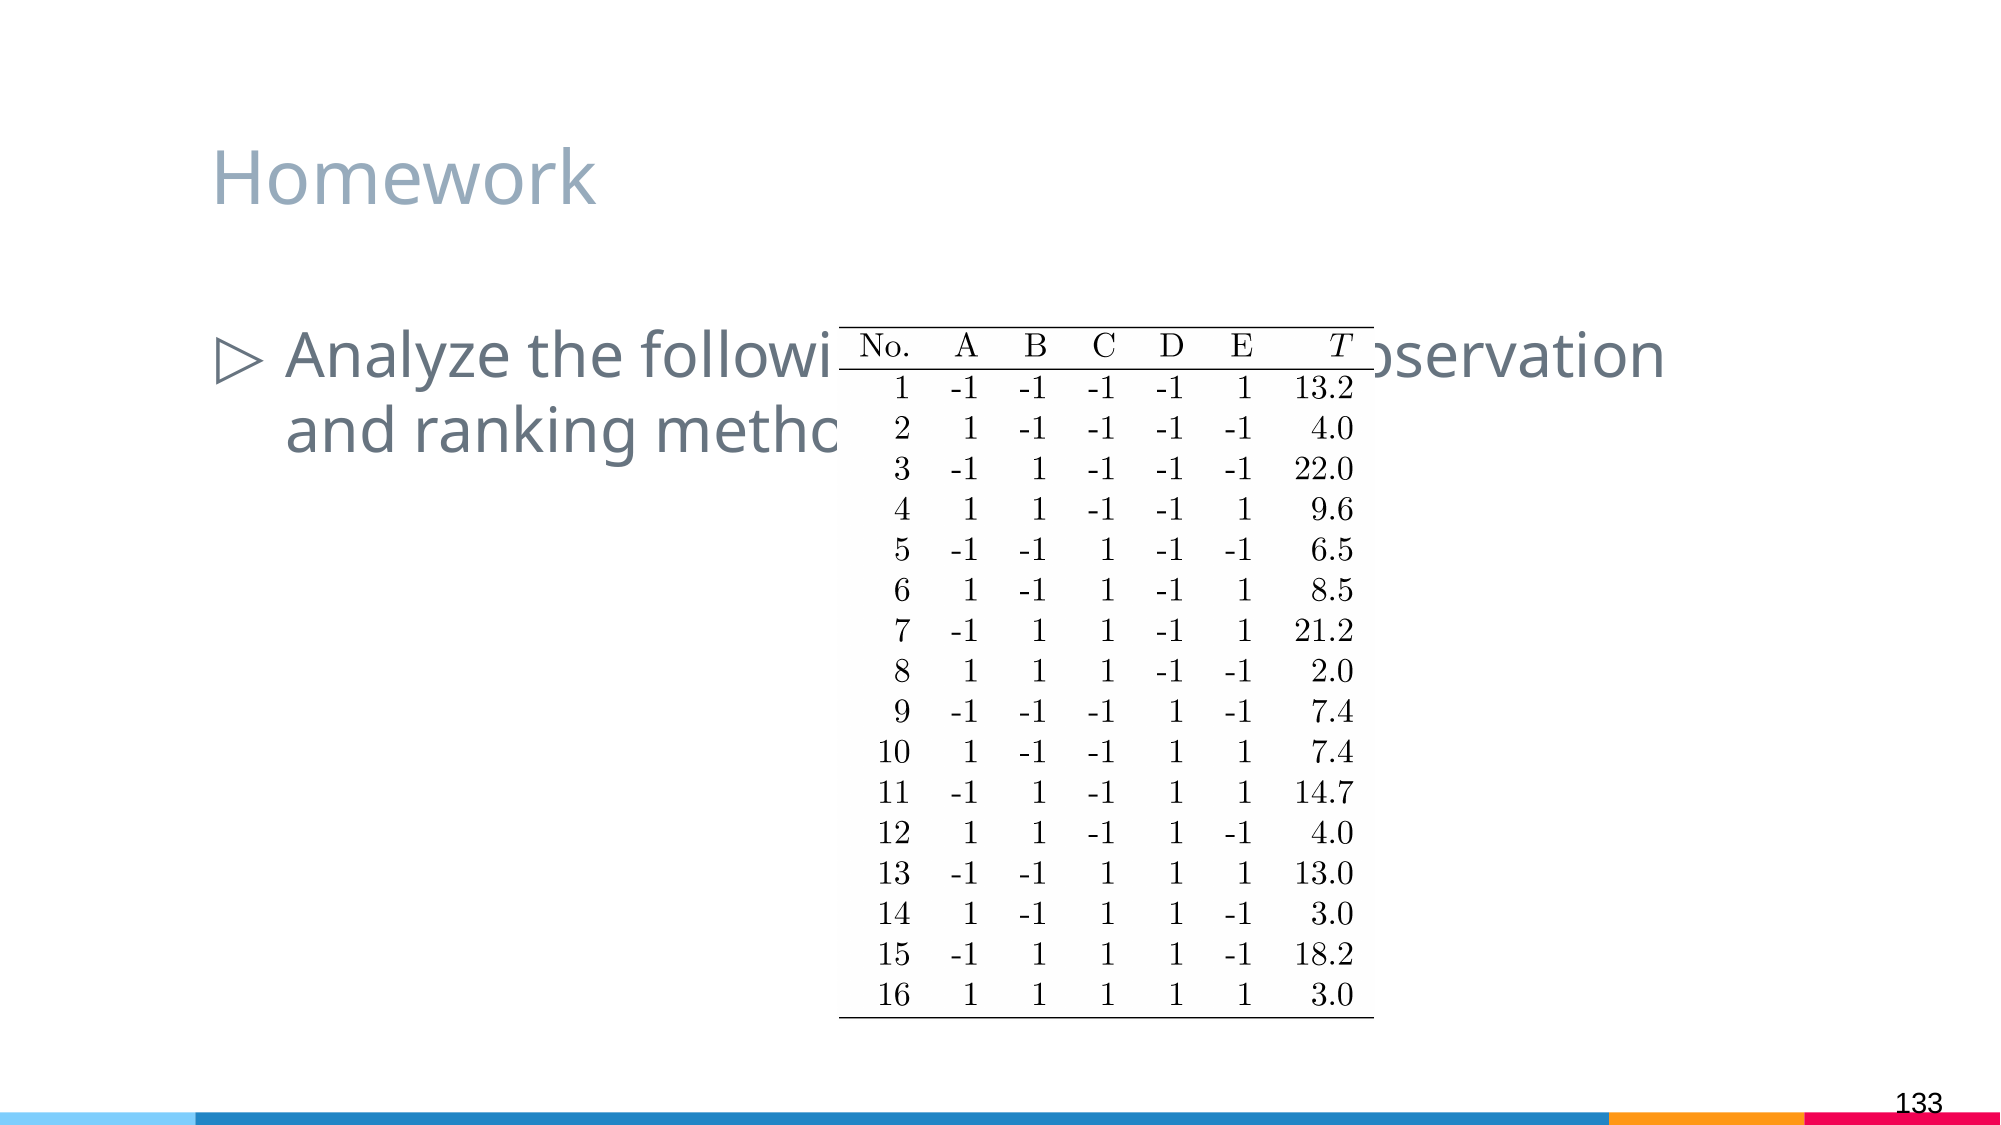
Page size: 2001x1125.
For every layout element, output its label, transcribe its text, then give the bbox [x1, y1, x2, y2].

title Homework [195, 47, 1802, 236]
picture [837, 324, 1375, 1022]
list Analyze the following results using observation and ranking methods. [195, 300, 1802, 1078]
